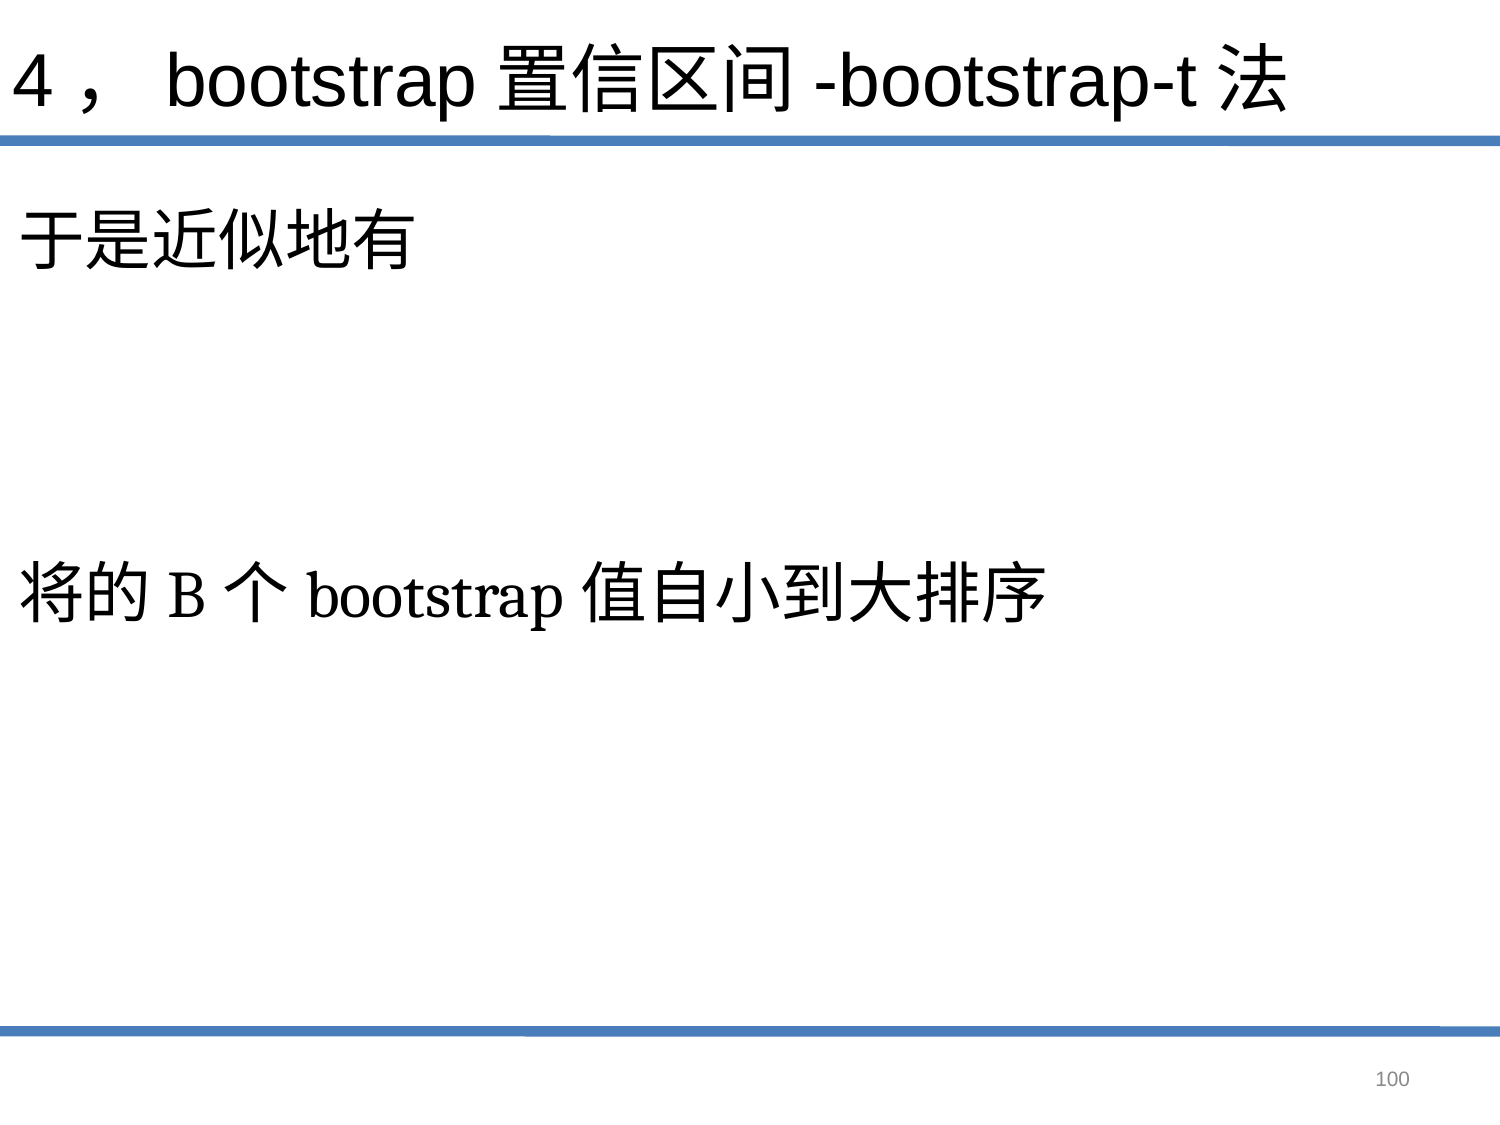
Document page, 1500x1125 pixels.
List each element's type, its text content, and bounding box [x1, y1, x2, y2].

title 4，bootstrap置信区间-bootstrap-t法 [0, 23, 1500, 129]
slide_number 100 [1074, 1048, 1425, 1109]
